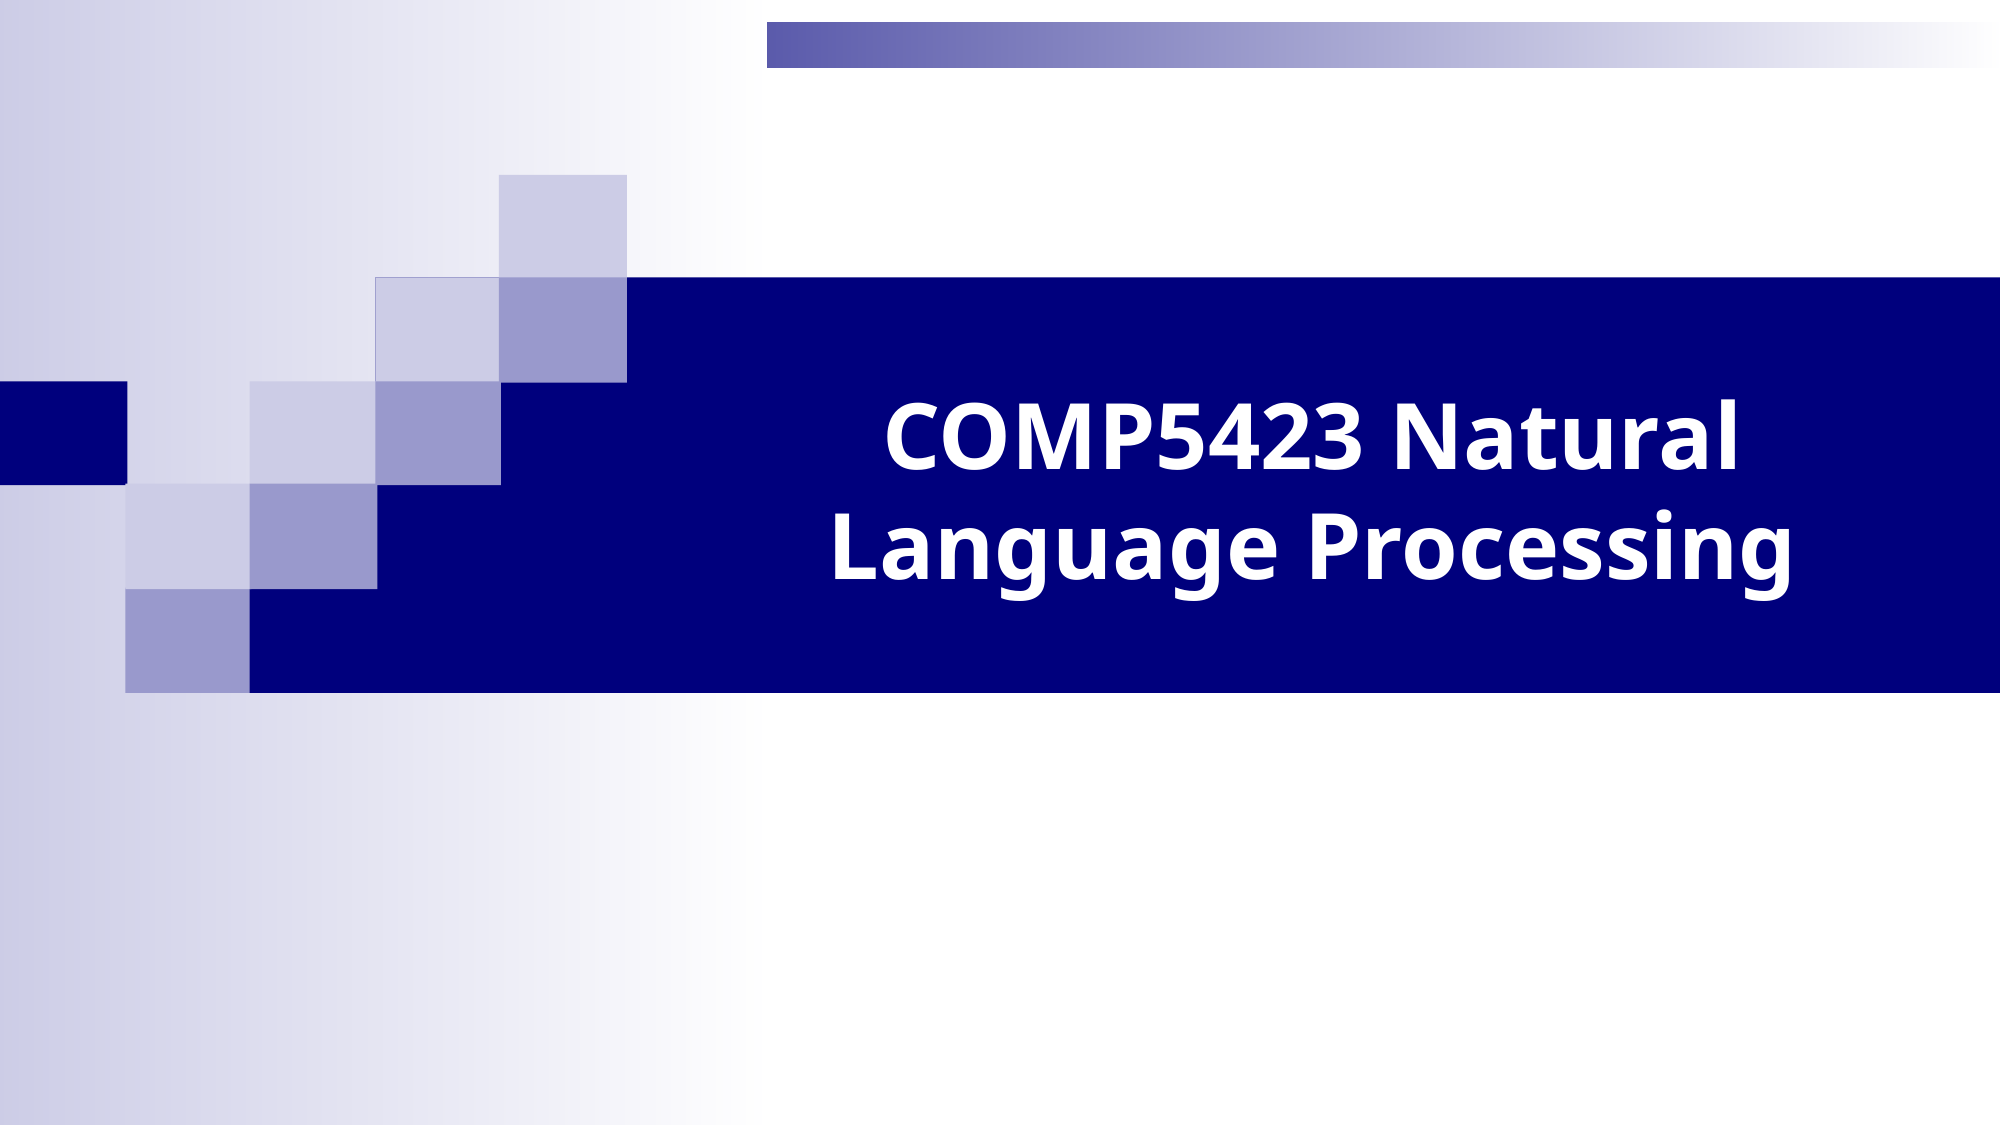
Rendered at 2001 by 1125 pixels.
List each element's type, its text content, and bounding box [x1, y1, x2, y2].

subtitle COMP5423 Natural Language Processing [630, 360, 1995, 615]
